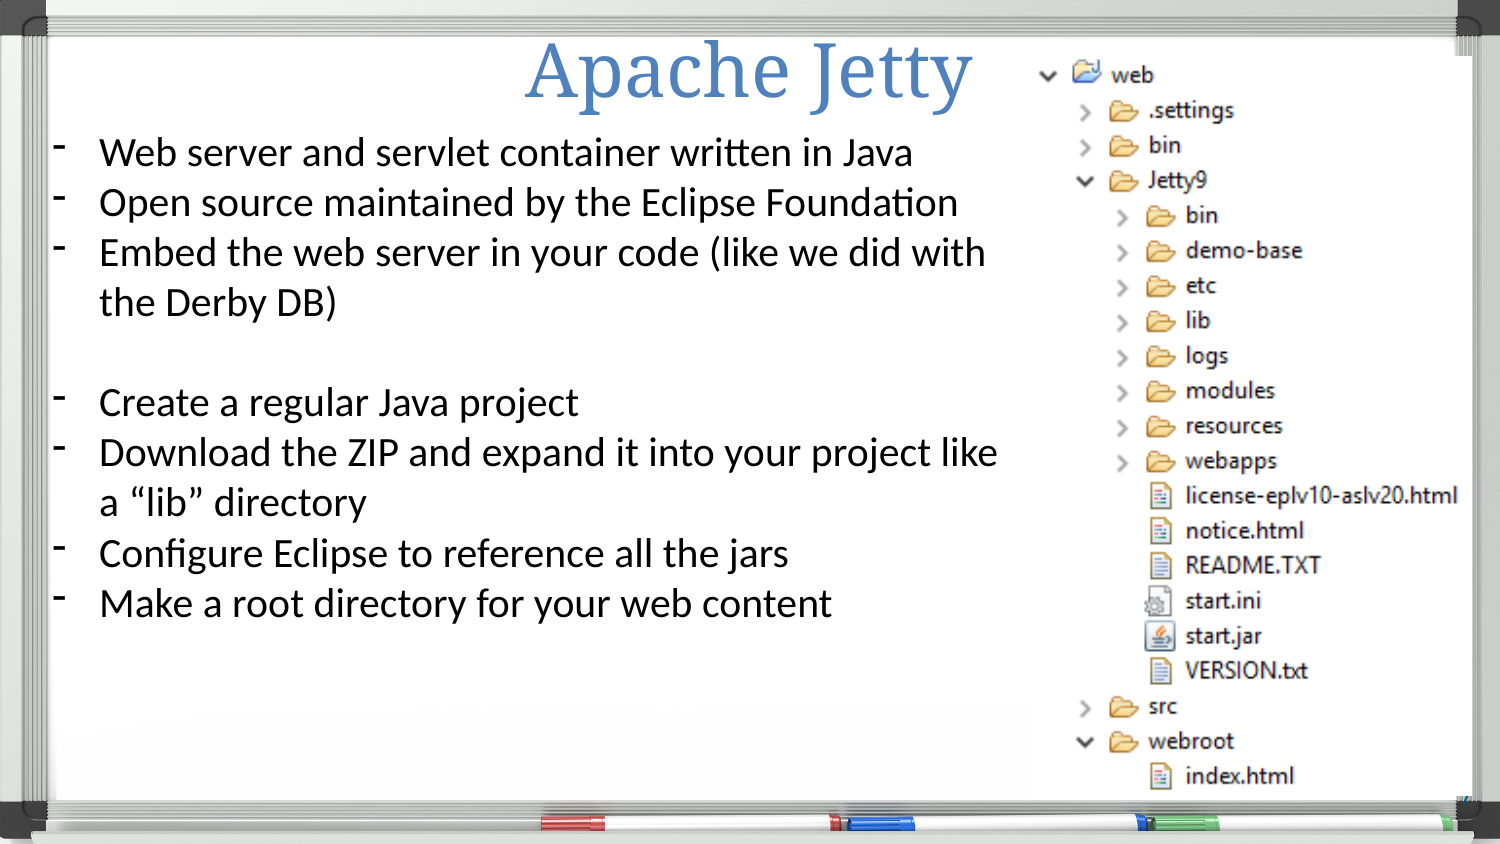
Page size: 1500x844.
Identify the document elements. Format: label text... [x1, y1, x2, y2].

title Apache Jetty [24, 17, 1475, 118]
slide_number 7 [1387, 771, 1488, 817]
picture [0, 0, 1500, 844]
text_box Web server and servlet container written in Java Open source maintained by the Eclipse Foundation Embed the web server in your code (like we did with the Derby DB) Create a regular Java project Download the ZIP and expand it into your project like a “lib” directory Configure Eclipse to reference all the jars Make a root directory for your web content [37, 117, 1028, 728]
